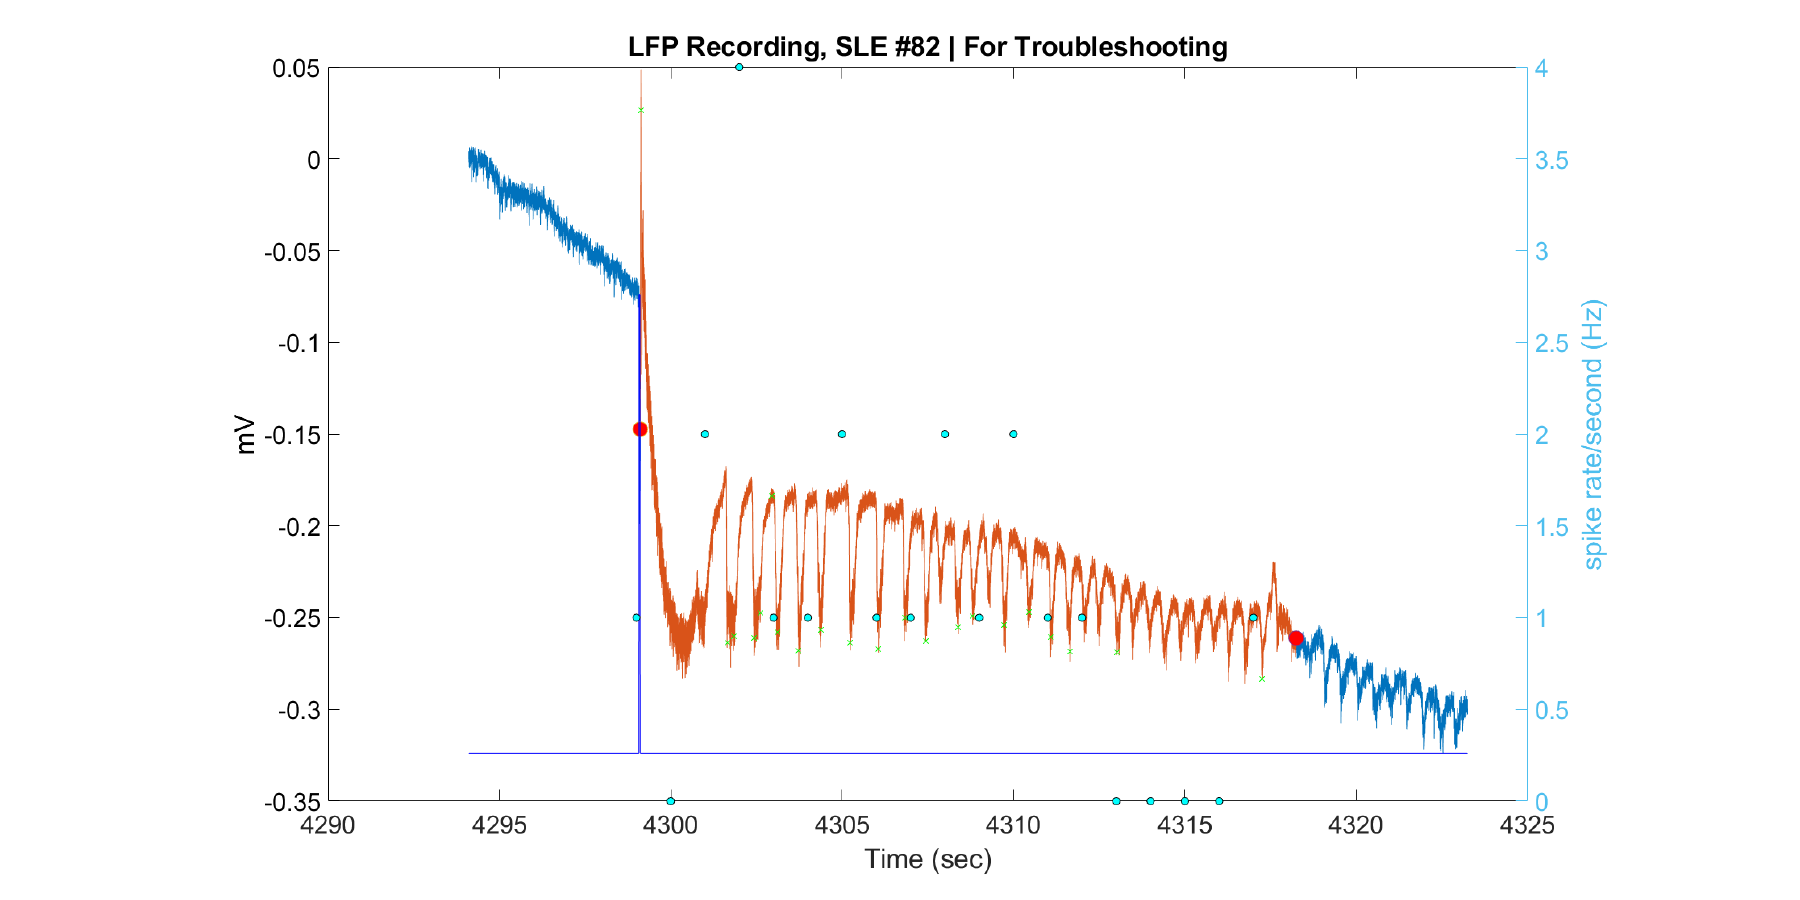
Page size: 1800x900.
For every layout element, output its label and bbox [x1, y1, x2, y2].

picture [126, 0, 1674, 900]
